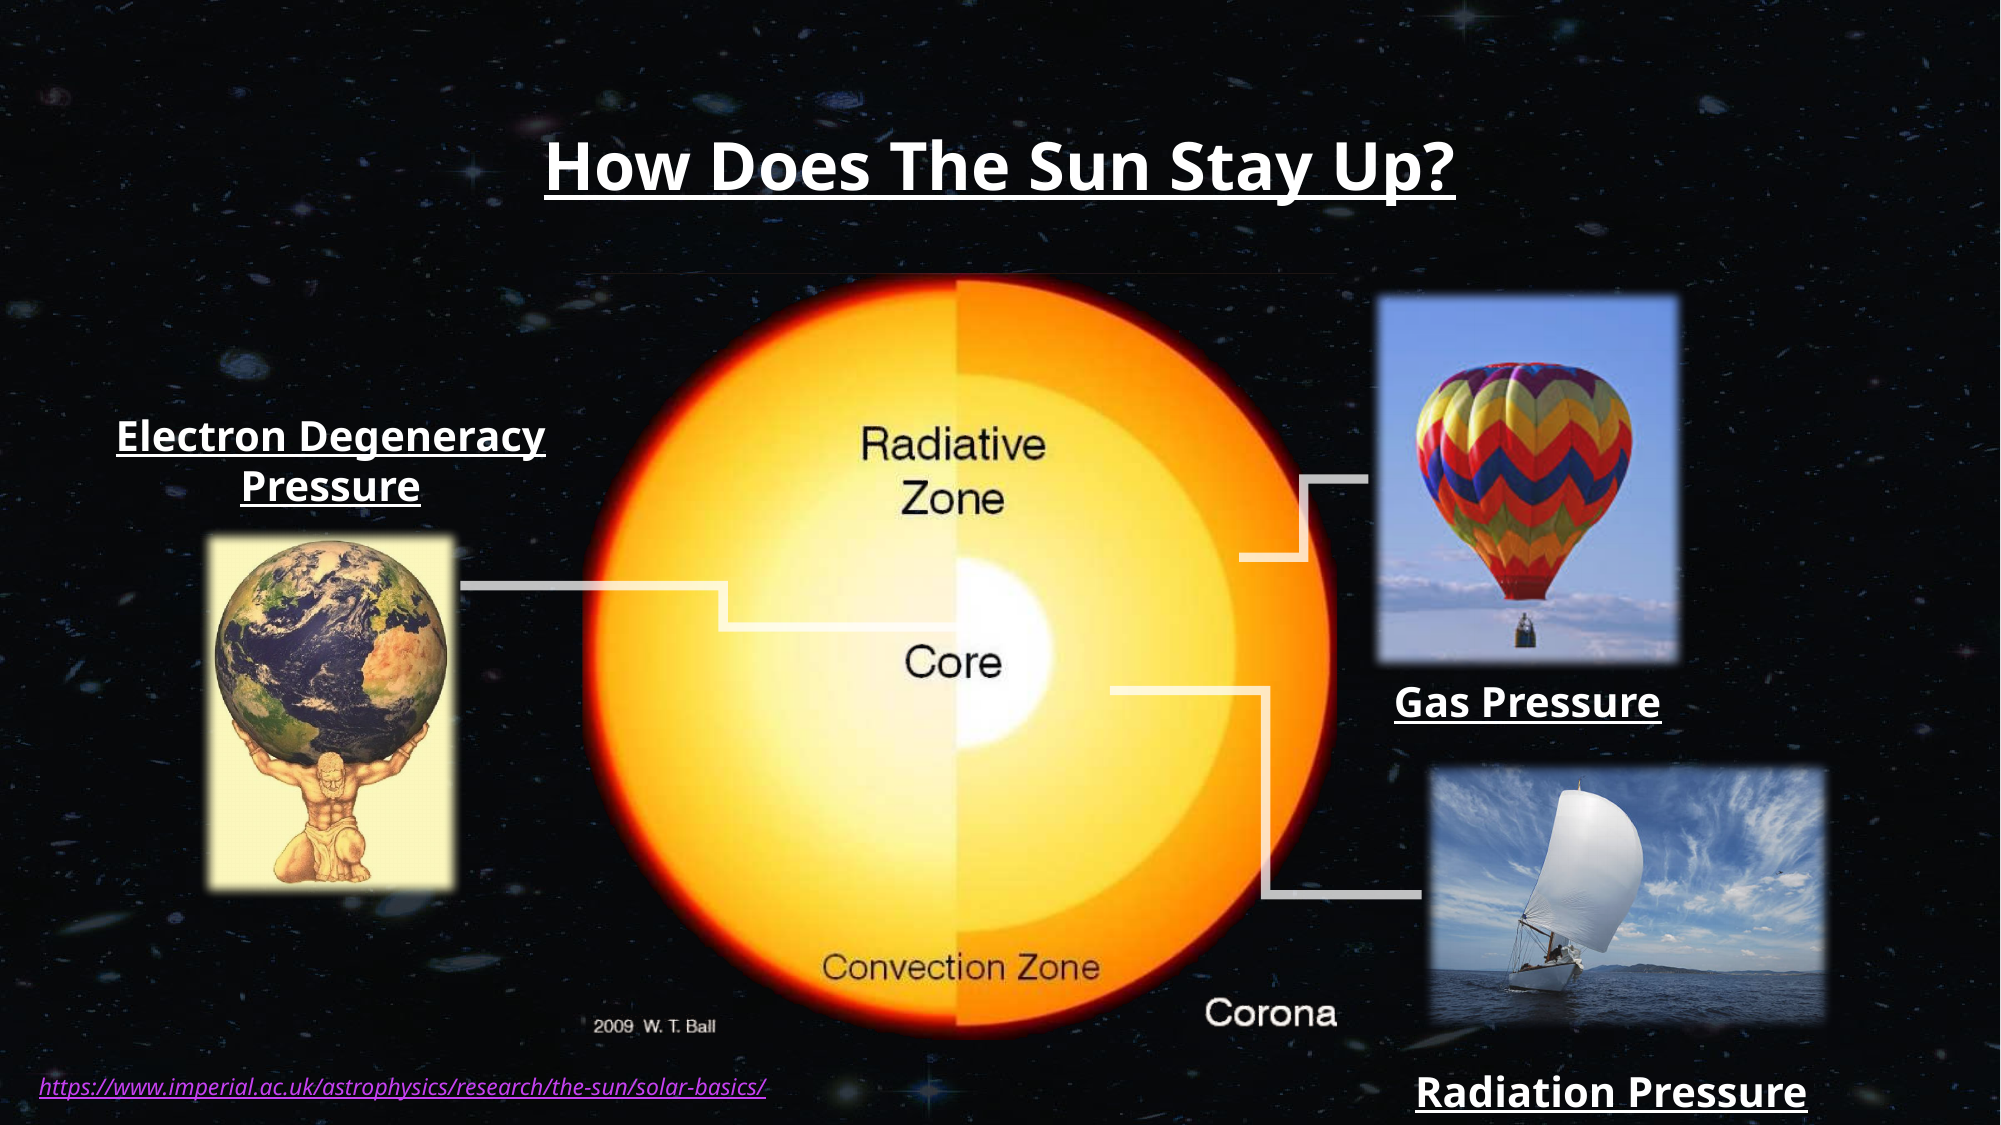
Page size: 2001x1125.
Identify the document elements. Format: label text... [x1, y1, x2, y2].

text_box https://www.imperial.ac.uk/astrophysics/research/the-sun/solar-basics/ [24, 1065, 1025, 1112]
picture [0, 0, 2001, 1125]
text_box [1109, 689, 1423, 896]
title How Does The Sun Stay Up? [137, 59, 1863, 278]
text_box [459, 585, 987, 628]
text_box Gas Pressure [1338, 668, 1803, 734]
text_box Radiation Pressure [1337, 1057, 1886, 1123]
text_box Electron Degeneracy Pressure [56, 401, 581, 517]
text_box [1238, 478, 1367, 558]
